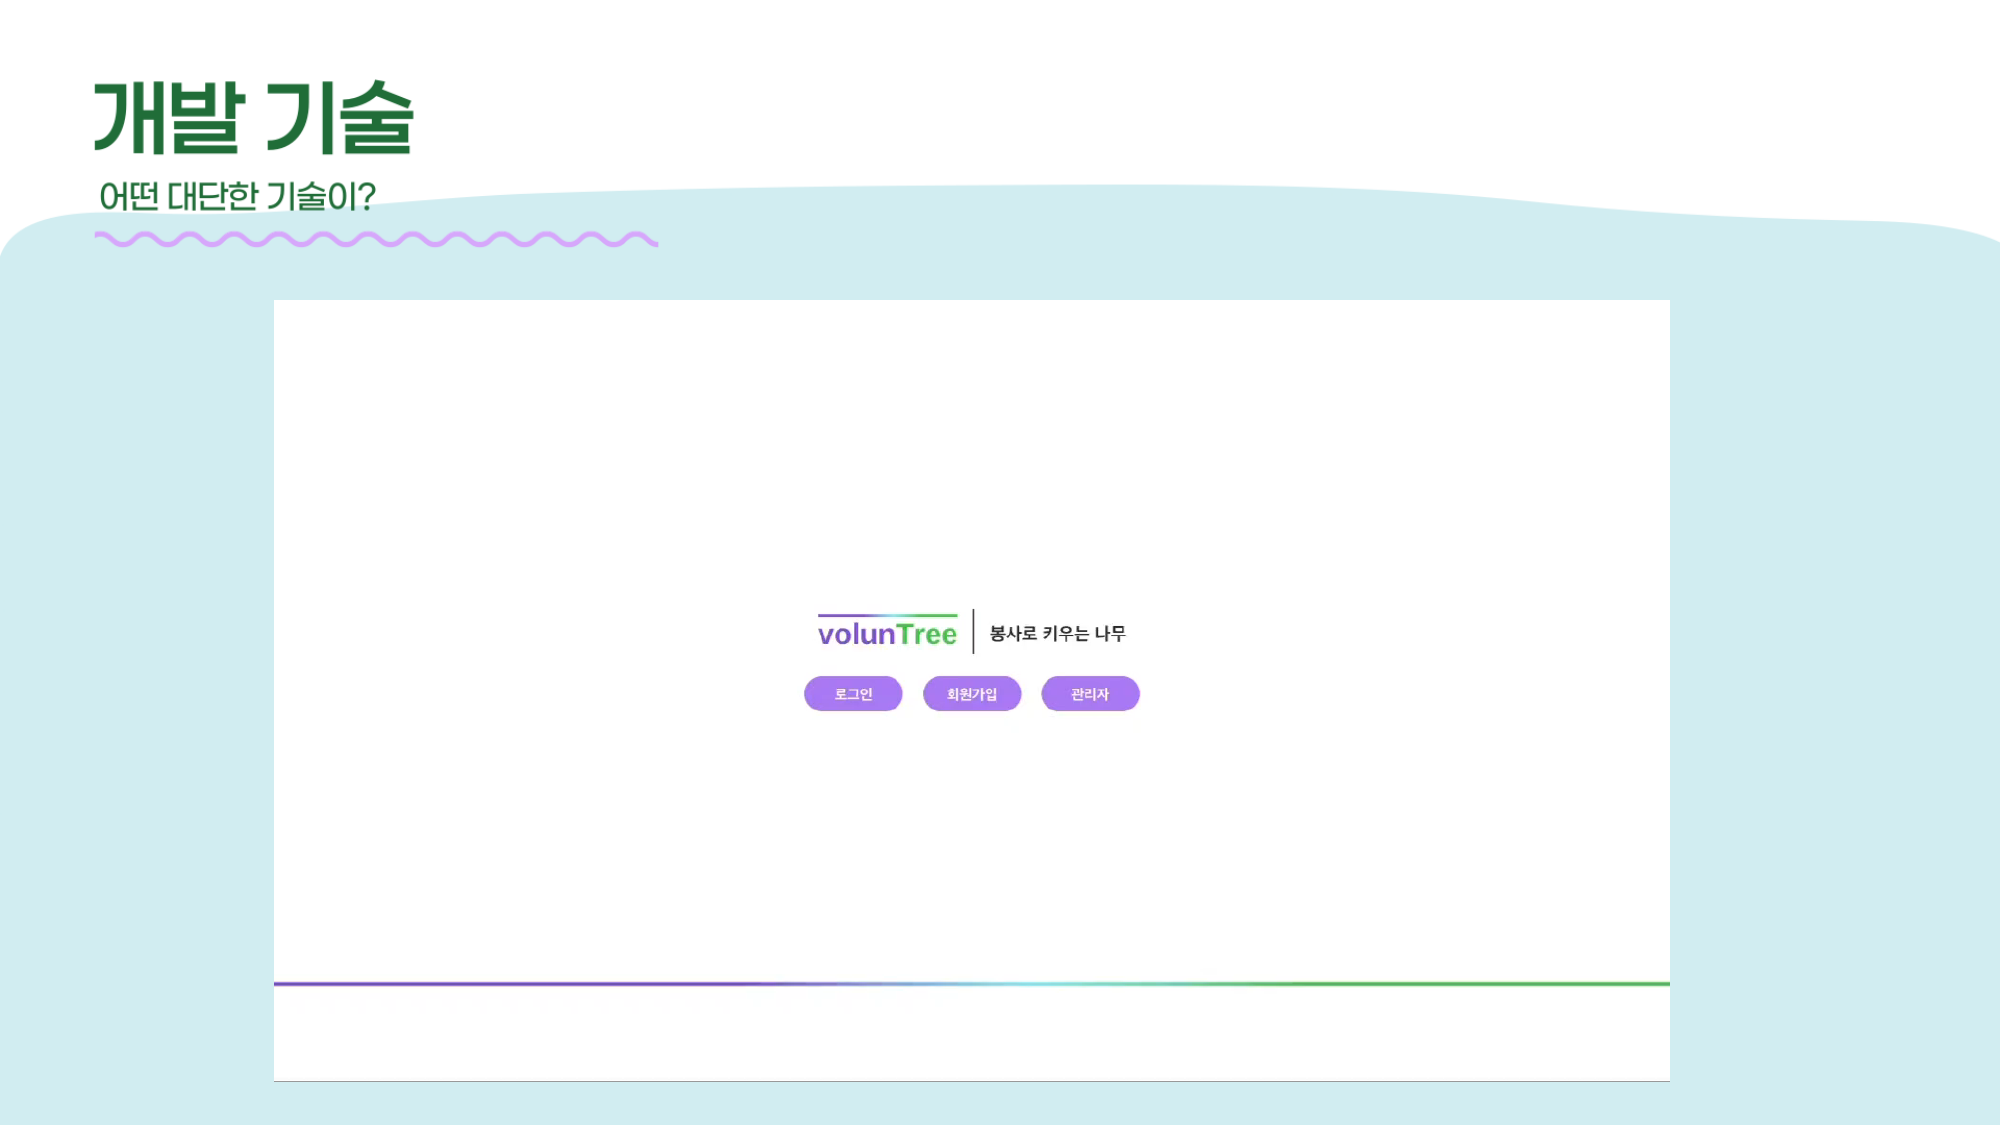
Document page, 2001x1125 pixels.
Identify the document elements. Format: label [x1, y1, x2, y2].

list [274, 299, 1671, 1083]
picture [0, 0, 2000, 1125]
